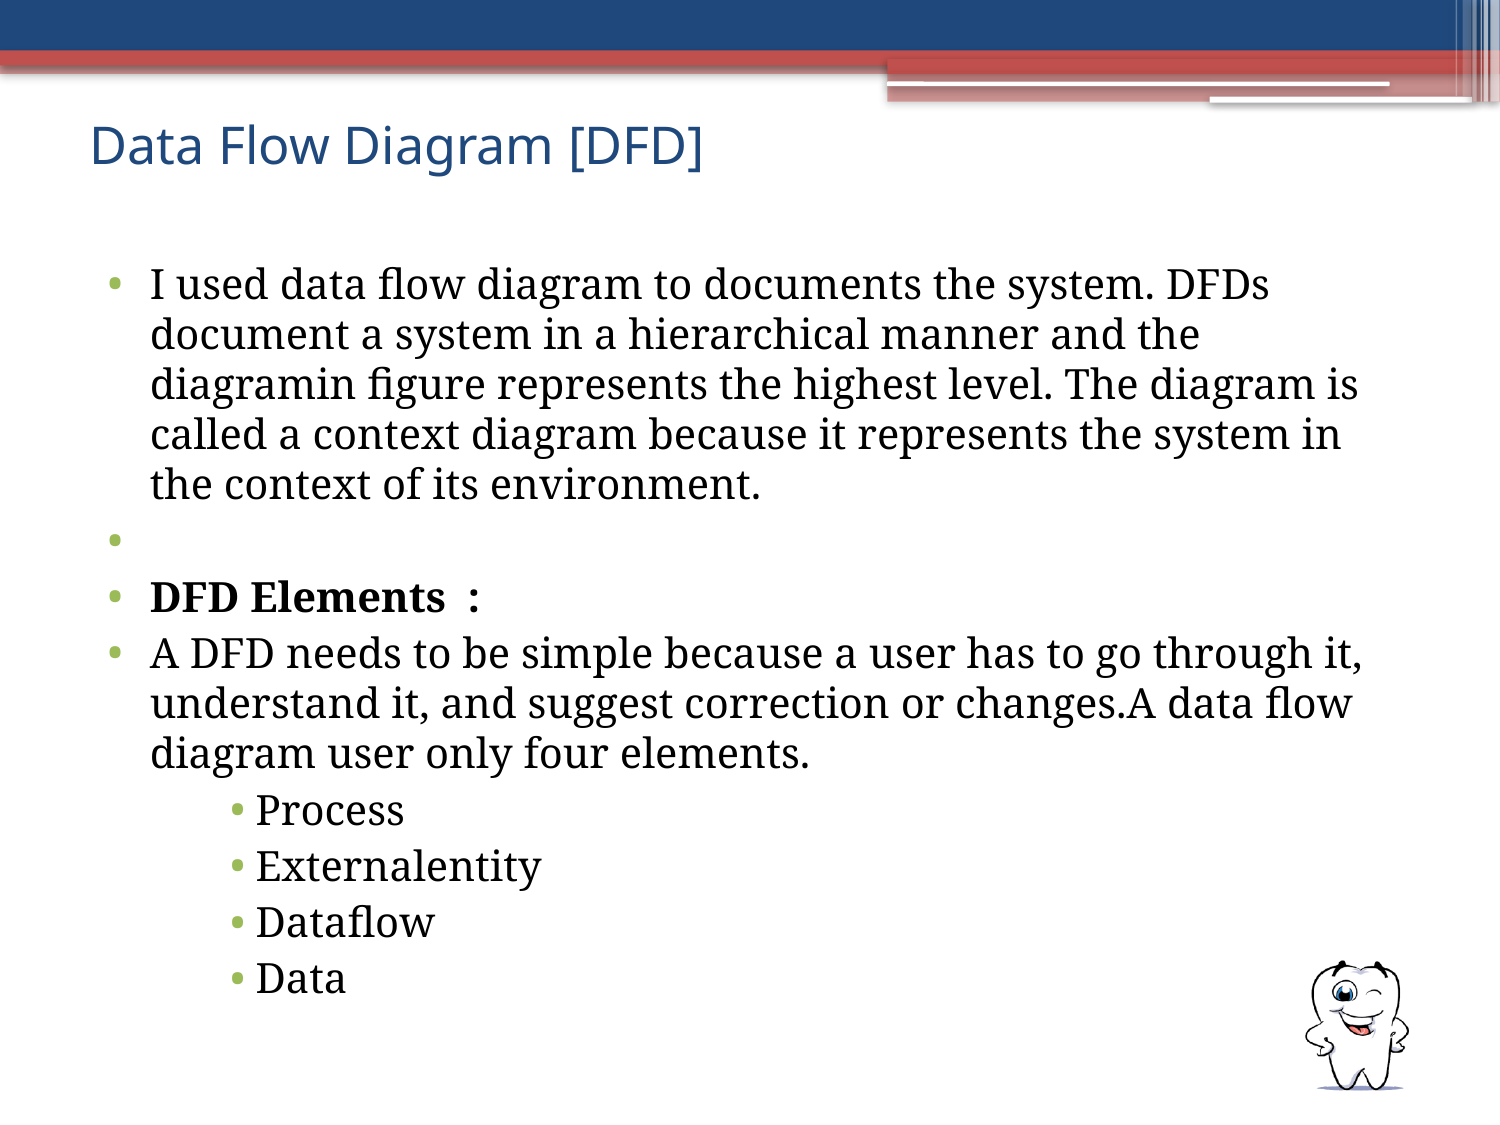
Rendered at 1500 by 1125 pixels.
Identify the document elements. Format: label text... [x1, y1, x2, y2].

list I used data flow diagram to documents the system. DFDs document a system in a hierarchical manner and the diagramin figure represents the highest level. The diagram is called a context diagram because it represents the system in the context of its environment. DFD Elements : A DFD needs to be simple because a user has to go through it, understand it, and suggest correction or changes.A data flow diagram user only four elements. Process Externalentity Dataflow Data [75, 249, 1425, 1079]
title Data Flow Diagram [DFD] [75, 87, 1425, 249]
picture [1262, 934, 1454, 1125]
